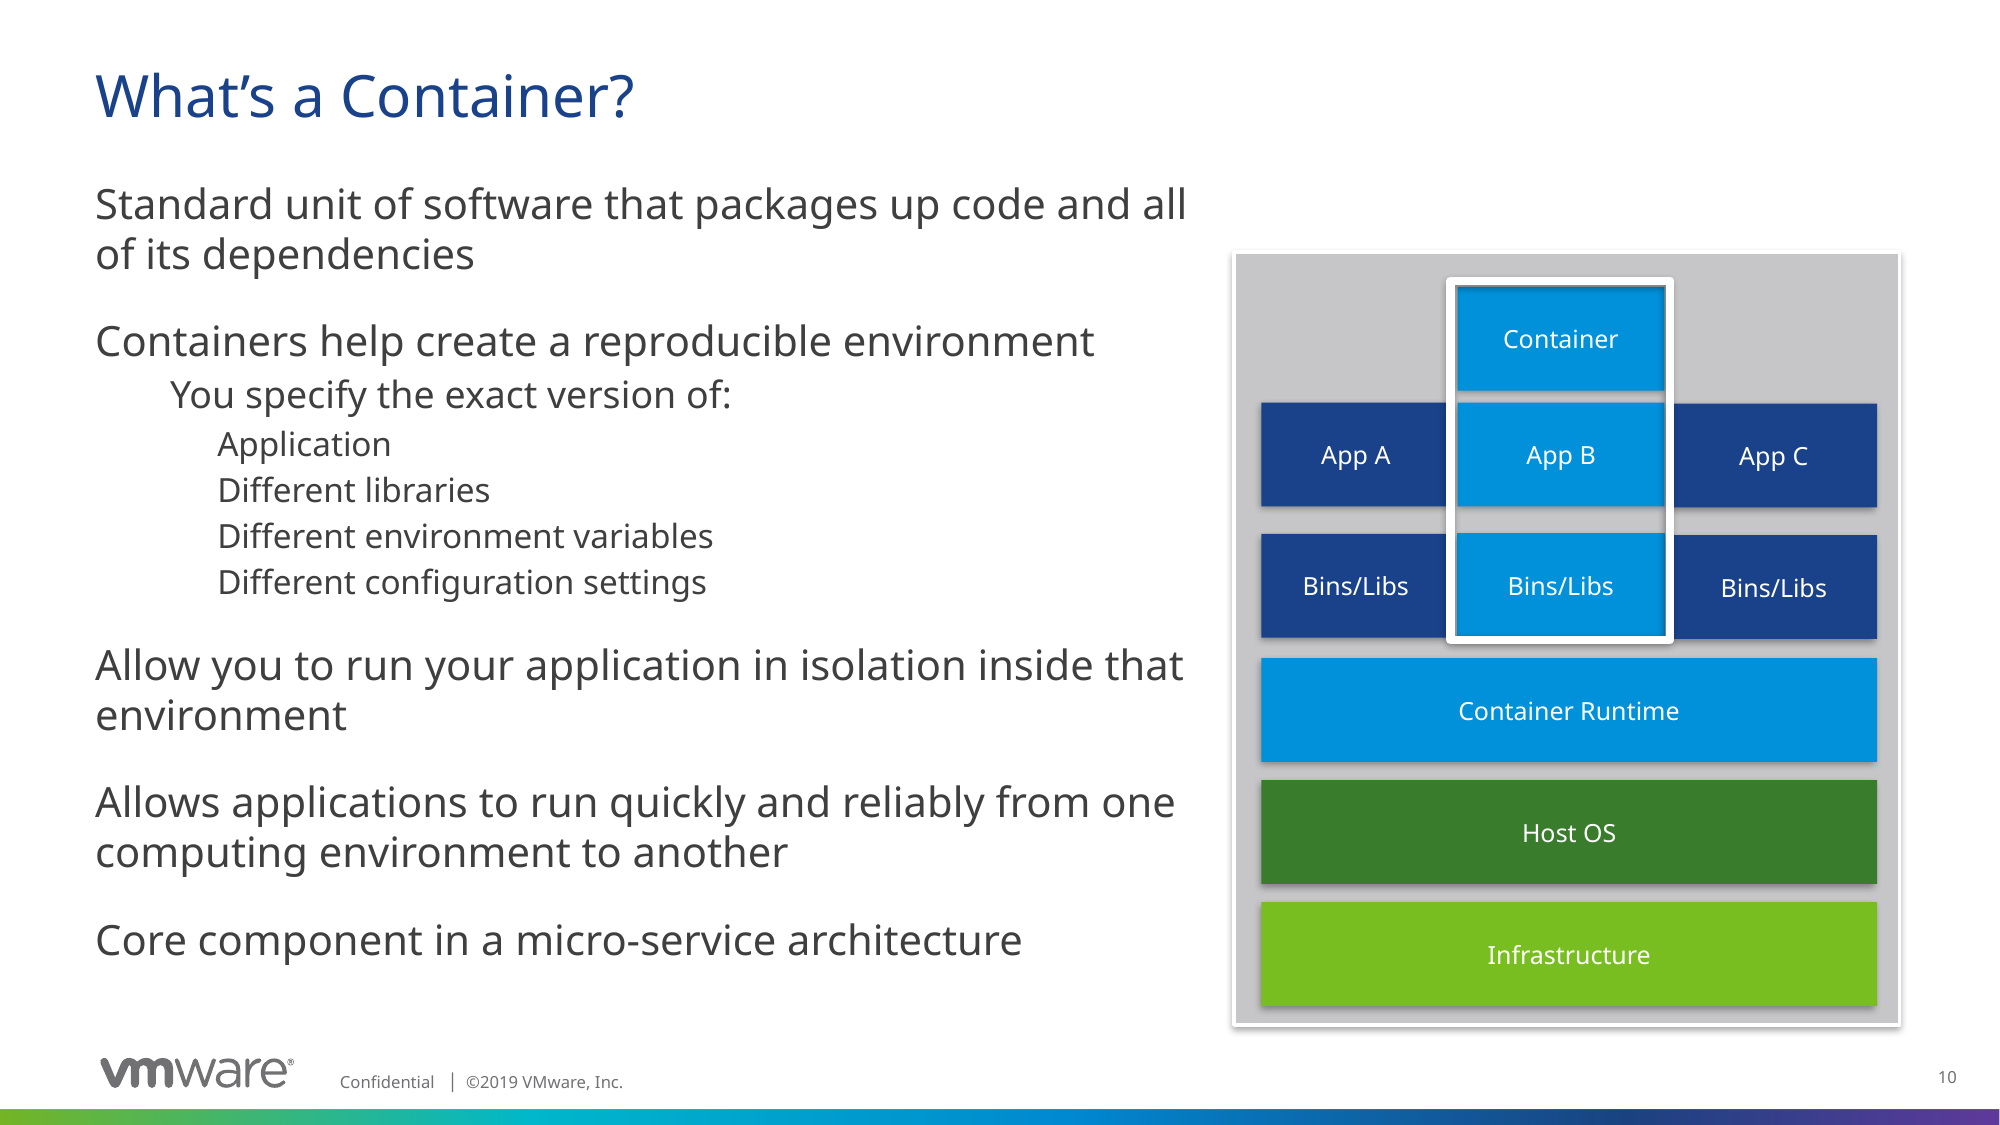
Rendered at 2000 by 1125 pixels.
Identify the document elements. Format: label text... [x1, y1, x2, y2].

title What’s a Container? [95, 67, 1900, 131]
text_box App C [1686, 403, 1878, 508]
text_box [1233, 252, 1900, 1026]
text_box [1673, 280, 1682, 641]
text_box App A [1261, 402, 1444, 507]
text_box Bins/Libs [1261, 533, 1444, 638]
text_box Infrastructure [1261, 901, 1878, 1007]
picture [0, 1109, 719, 1125]
text_box Bins/Libs [1686, 534, 1878, 640]
list Standard unit of software that packages up code and all of its dependencies Containers help create a reproducible environment You specify the exact version of: Application Different libraries Different environment variables Different configuration settings Allow you to run your application in isolation inside that environment Allows applications to run quickly and reliably from one computing environment to another Core component in a micro-service architecture [95, 177, 1198, 994]
text_box Container Runtime [1261, 657, 1878, 763]
picture [1075, 1109, 2000, 1125]
text_box [1450, 280, 1671, 641]
text_box Host OS [1261, 779, 1878, 885]
